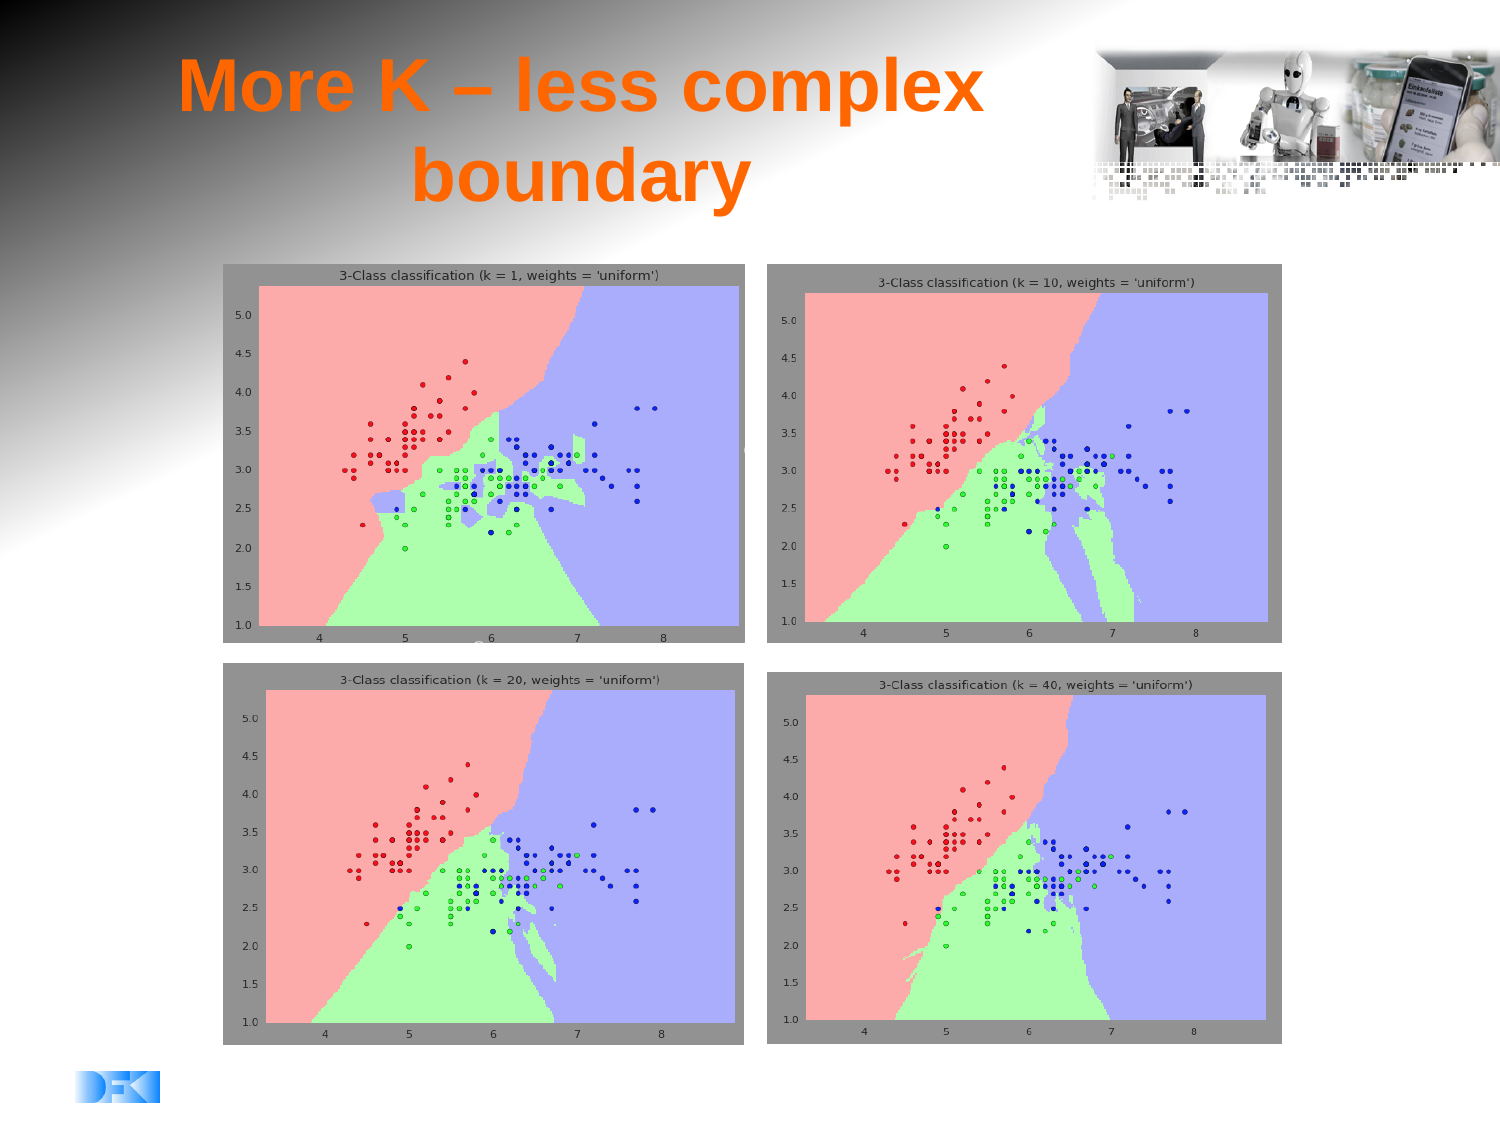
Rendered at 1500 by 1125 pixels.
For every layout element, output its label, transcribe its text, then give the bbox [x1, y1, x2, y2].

picture [766, 671, 1282, 1045]
picture [766, 264, 1282, 643]
picture [223, 264, 745, 643]
picture [1086, 32, 1500, 202]
picture [223, 663, 744, 1045]
title More K – less complex boundary [74, 48, 1086, 205]
picture [75, 1071, 160, 1103]
